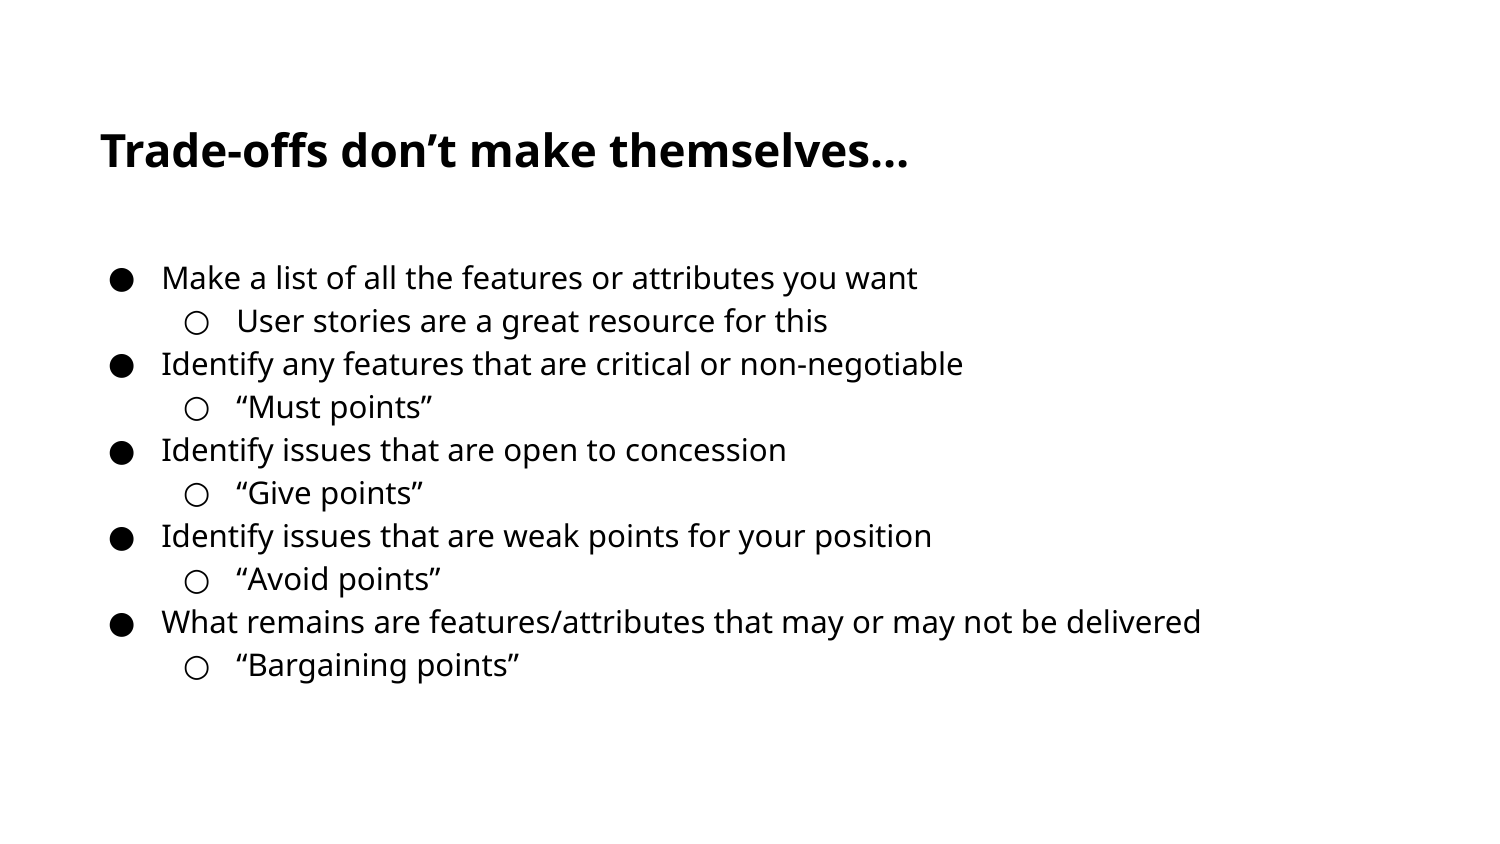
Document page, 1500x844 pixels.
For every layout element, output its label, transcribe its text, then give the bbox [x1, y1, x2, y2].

title Trade-offs don’t make themselves… [84, 106, 1186, 237]
list Make a list of all the features or attributes you want User stories are a great resource for this Identify any features that are critical or non-negotiable “Must points” Identify issues that are open to concession “Give points” Identify issues that are weak points for your position “Avoid points” What remains are features/attributes that may or may not be delivered “Bargaining points” [71, 237, 1429, 756]
